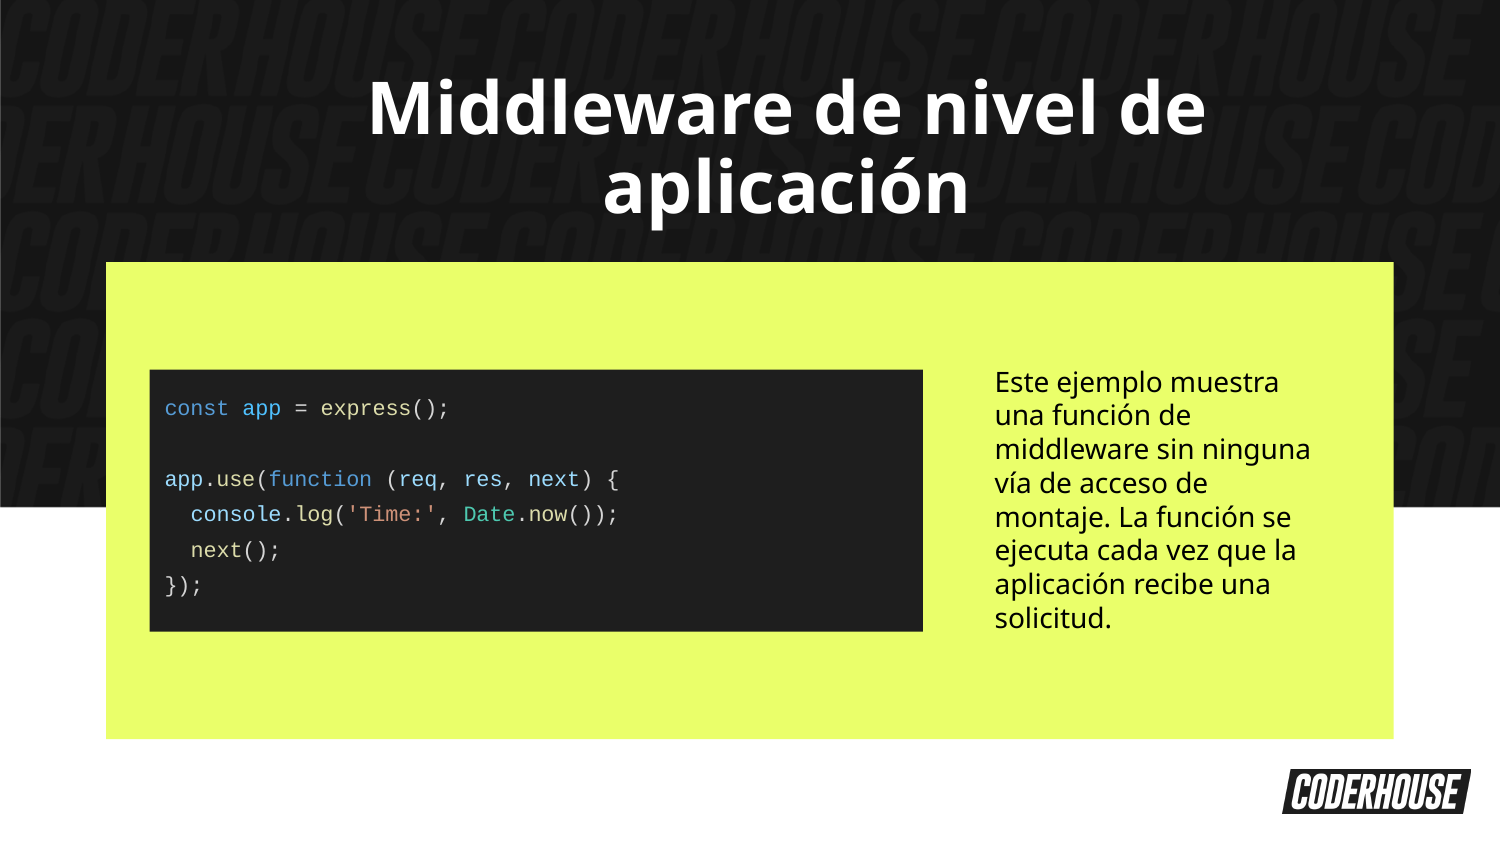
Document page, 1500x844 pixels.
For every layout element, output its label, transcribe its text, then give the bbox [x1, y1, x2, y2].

text_box const app = express(); app.use(function (req, res, next) { console.log('Time:', Date.now()); next(); }); [149, 369, 923, 632]
text_box [106, 262, 1394, 740]
picture [0, 0, 1500, 844]
text_box Este ejemplo muestra una función de middleware sin ninguna vía de acceso de montaje. La función se ejecuta cada vez que la aplicación recibe una solicitud. [979, 349, 1335, 649]
text_box Middleware de nivel de aplicación [239, 56, 1261, 245]
